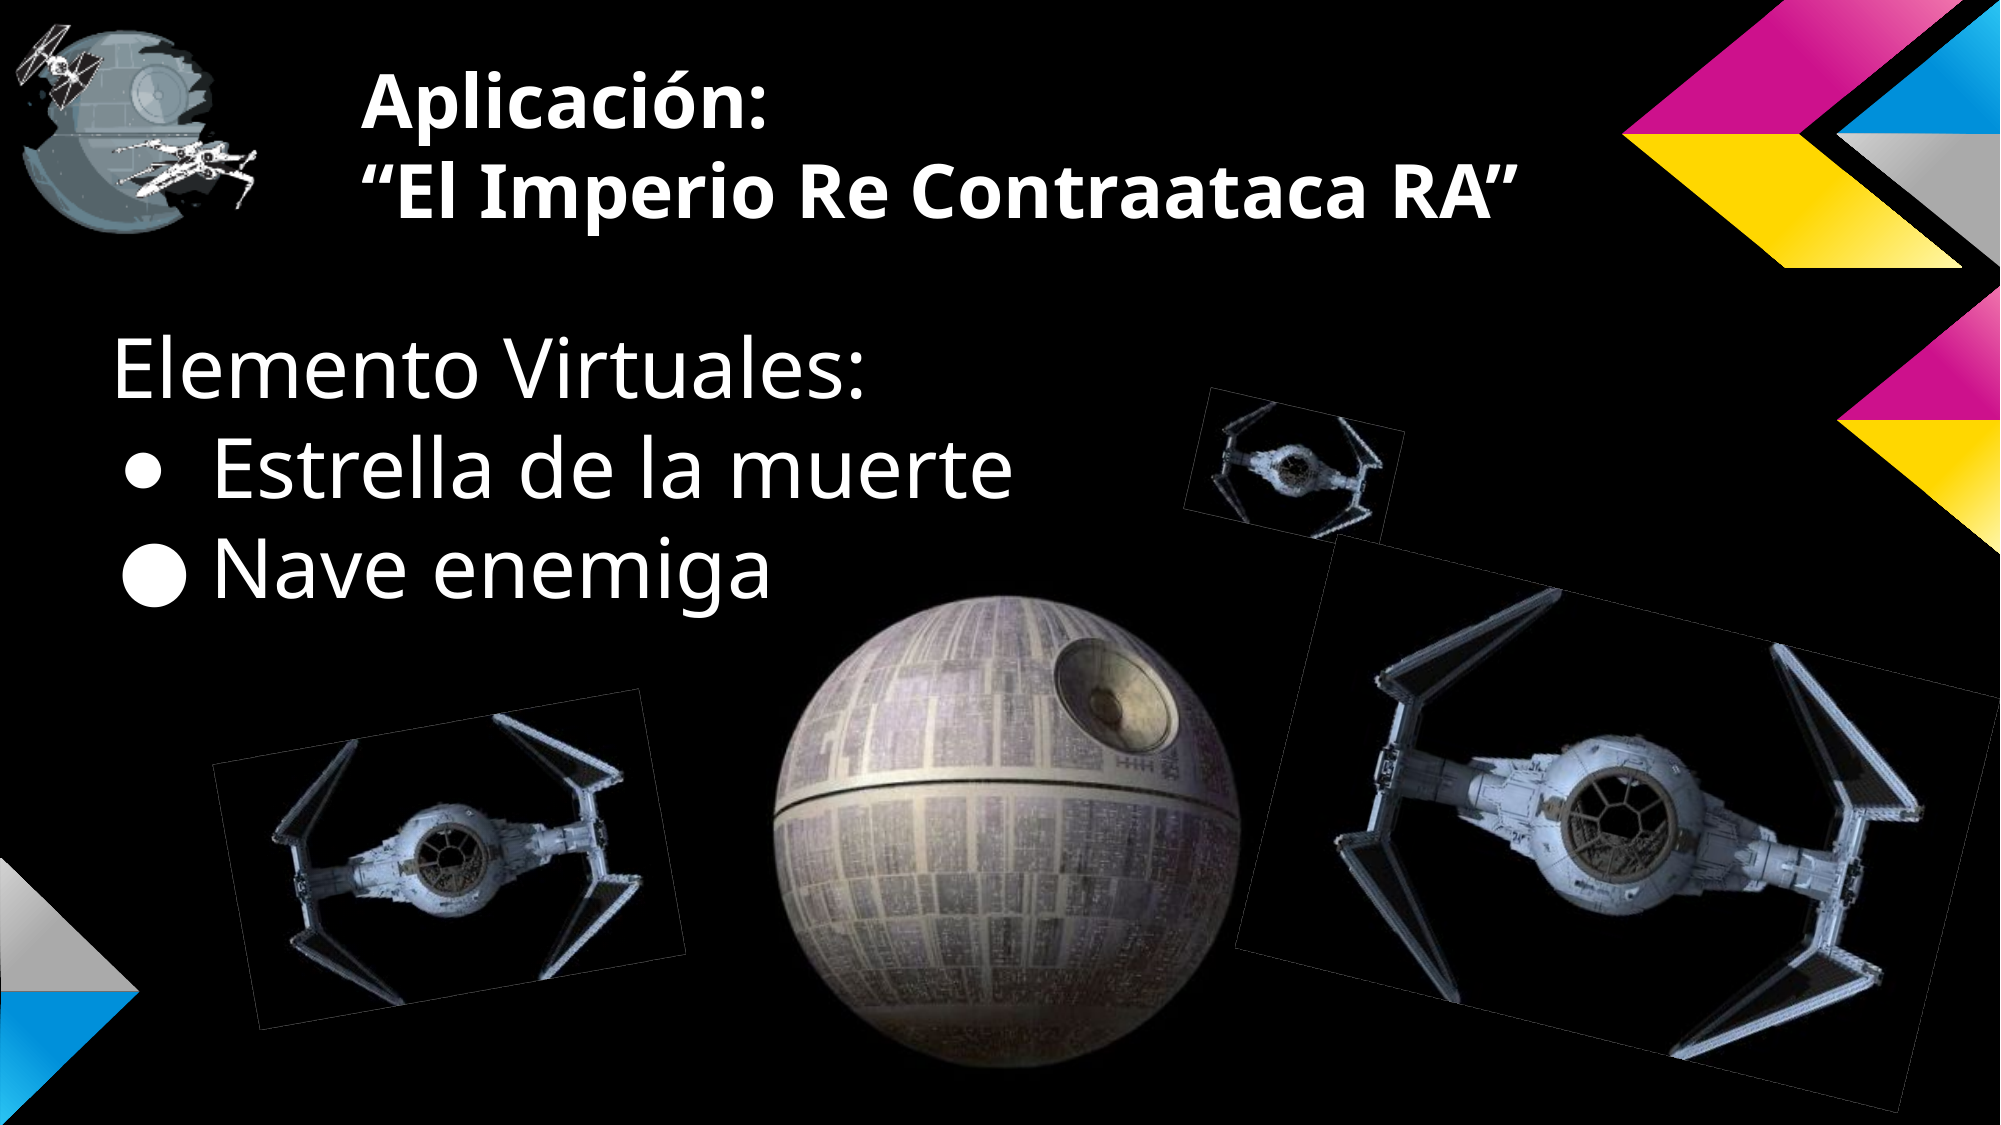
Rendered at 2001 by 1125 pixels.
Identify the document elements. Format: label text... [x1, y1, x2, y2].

picture [213, 388, 1999, 1113]
text_box Aplicación: “El Imperio Re Contraataca RA” [341, 25, 1605, 263]
text_box [15, 8, 258, 250]
list Elemento Virtuales: Estrella de la muerte Nave enemiga [90, 295, 1066, 729]
